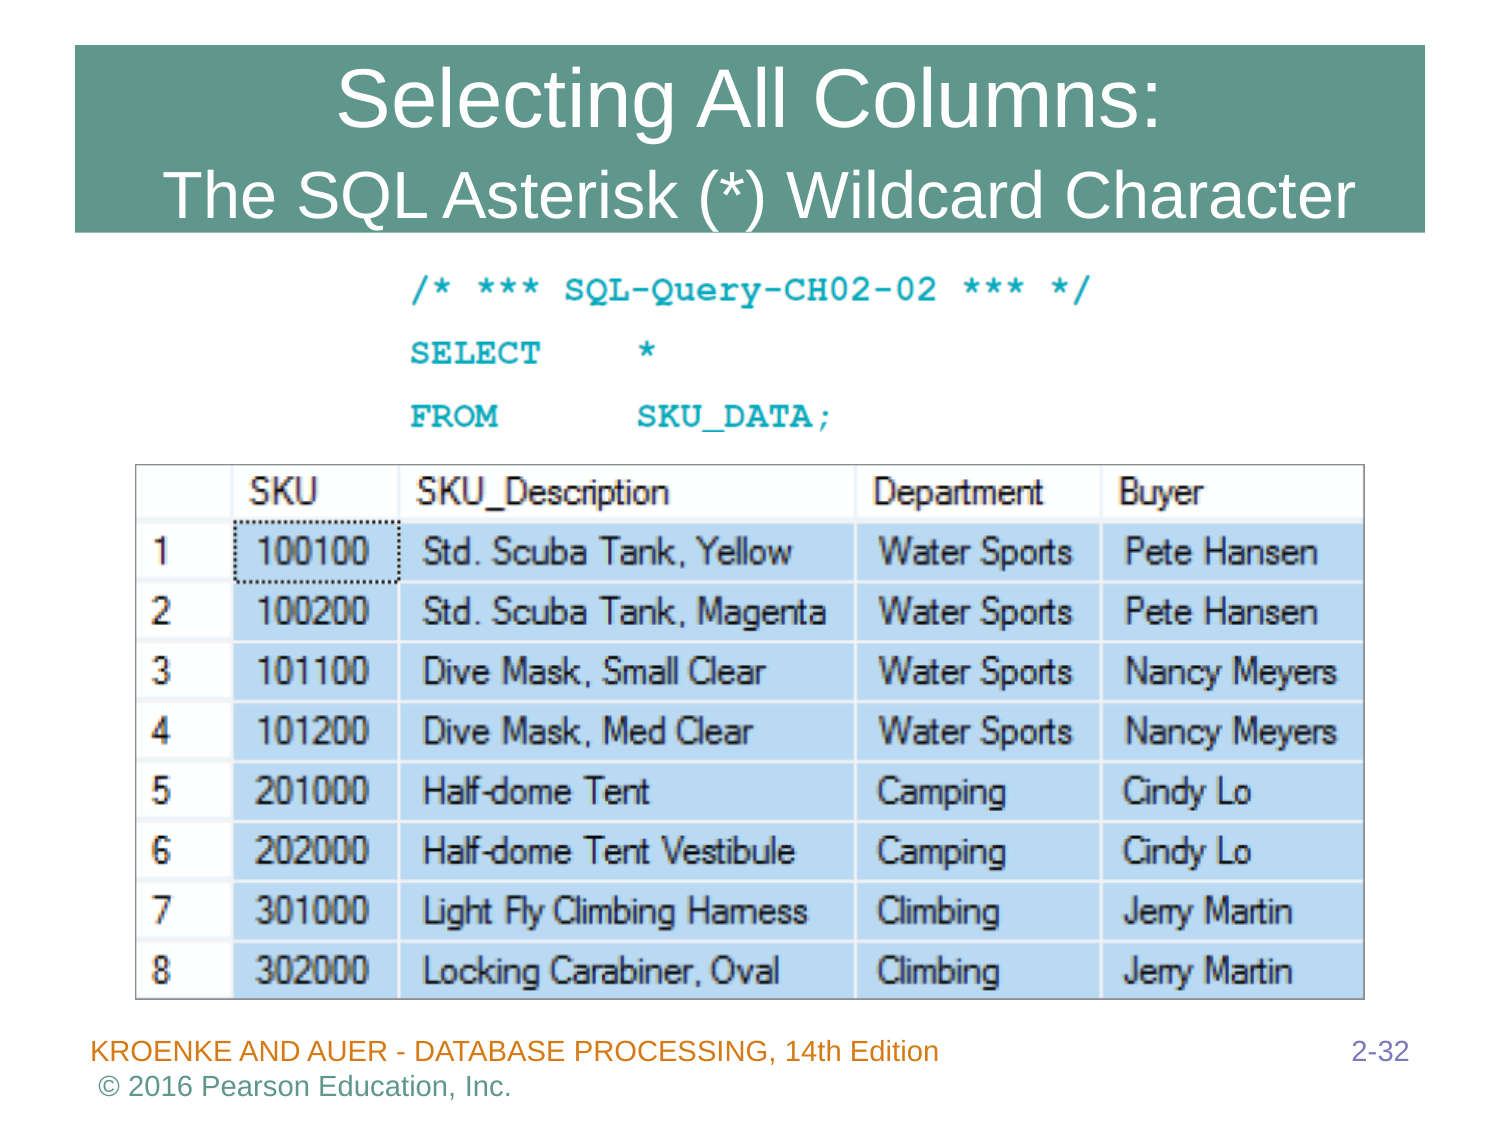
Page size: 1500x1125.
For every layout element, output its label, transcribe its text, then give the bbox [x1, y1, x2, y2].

footer KROENKE AND AUER - DATABASE PROCESSING, 14th Edition © 2016 Pearson Education, Inc. [74, 1024, 963, 1104]
picture [134, 463, 1365, 1001]
slide_number 2-32 [1074, 1024, 1426, 1103]
title Selecting All Columns: The SQL Asterisk (*) Wildcard Character [74, 44, 1426, 233]
picture [409, 274, 1091, 432]
